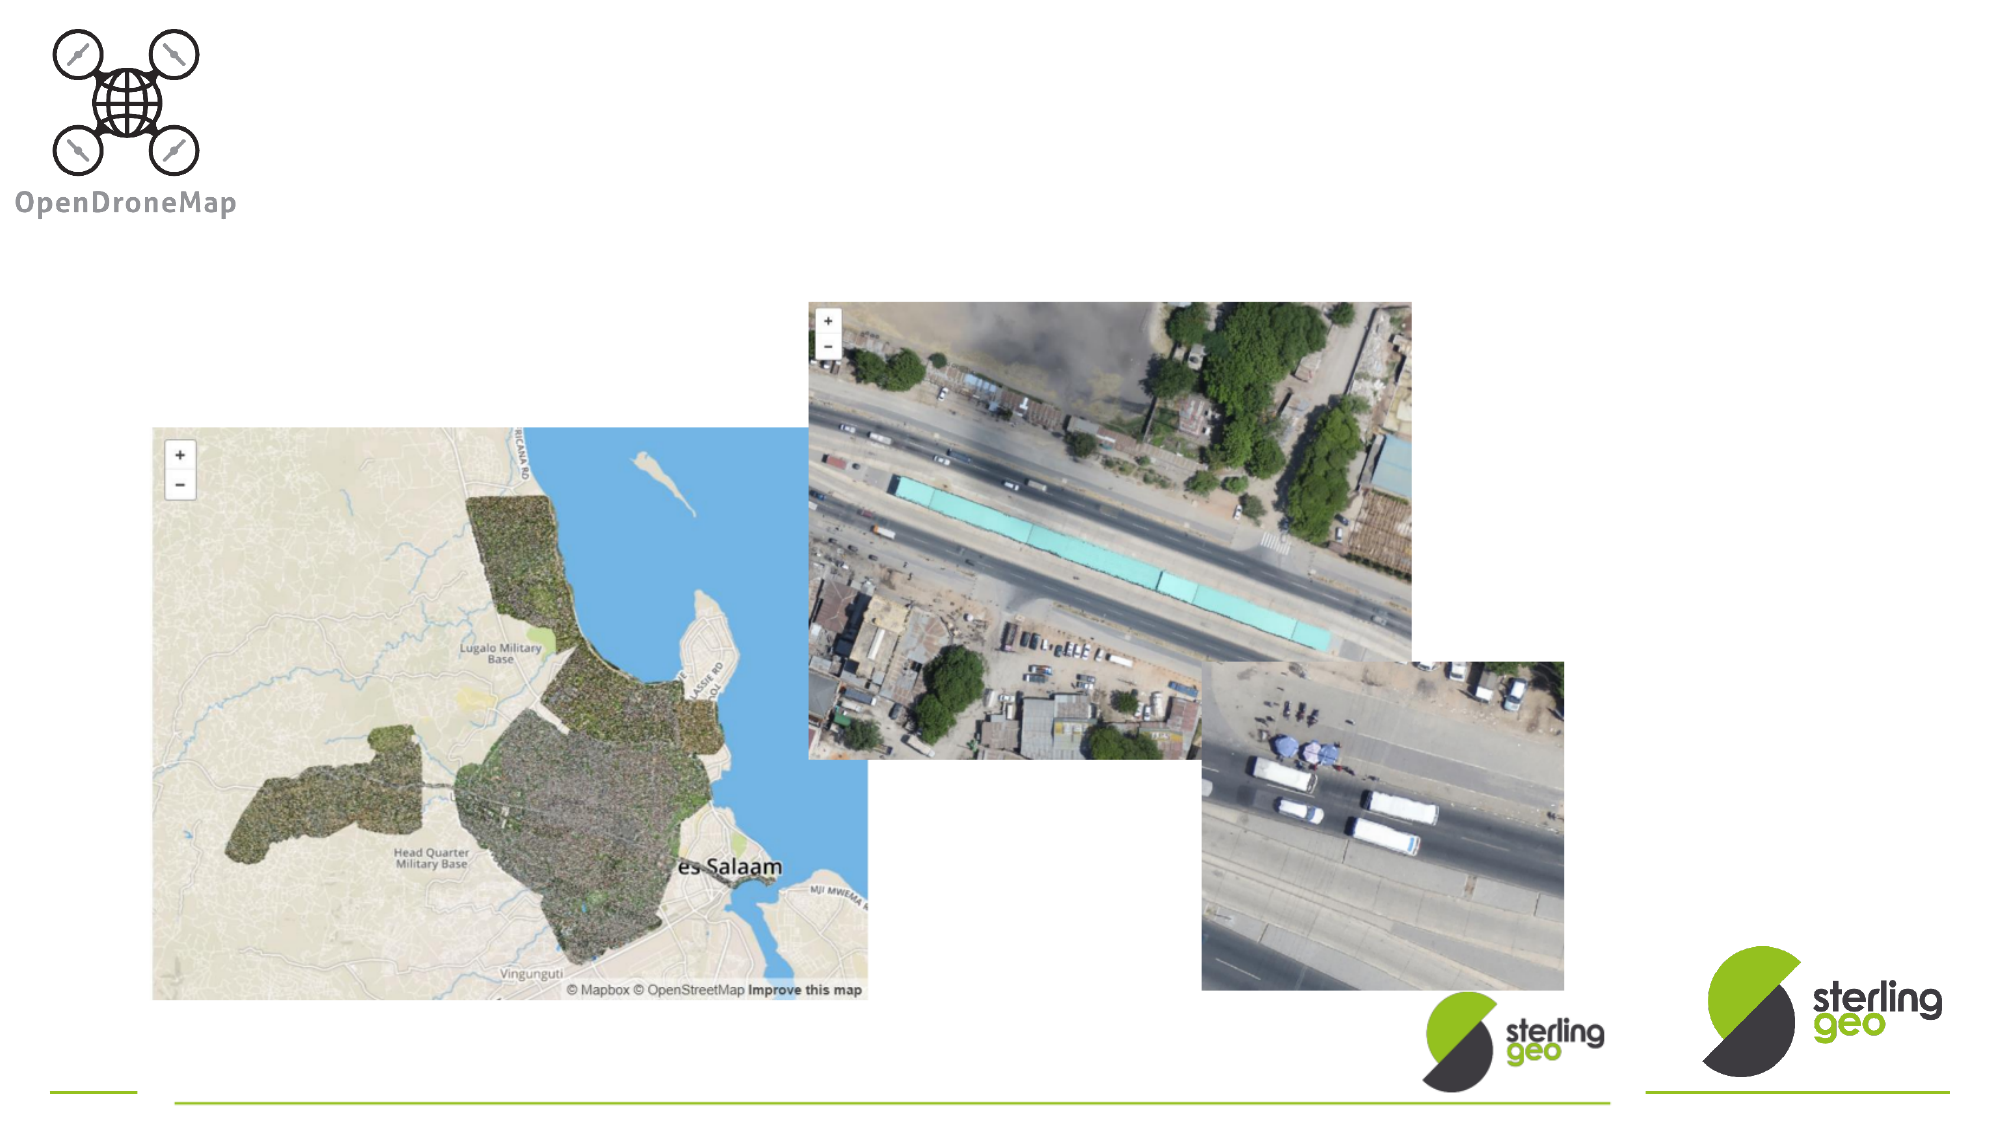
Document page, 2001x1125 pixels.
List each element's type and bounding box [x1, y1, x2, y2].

list [137, 276, 1646, 1125]
picture [9, 19, 240, 222]
picture [1702, 946, 1942, 1077]
